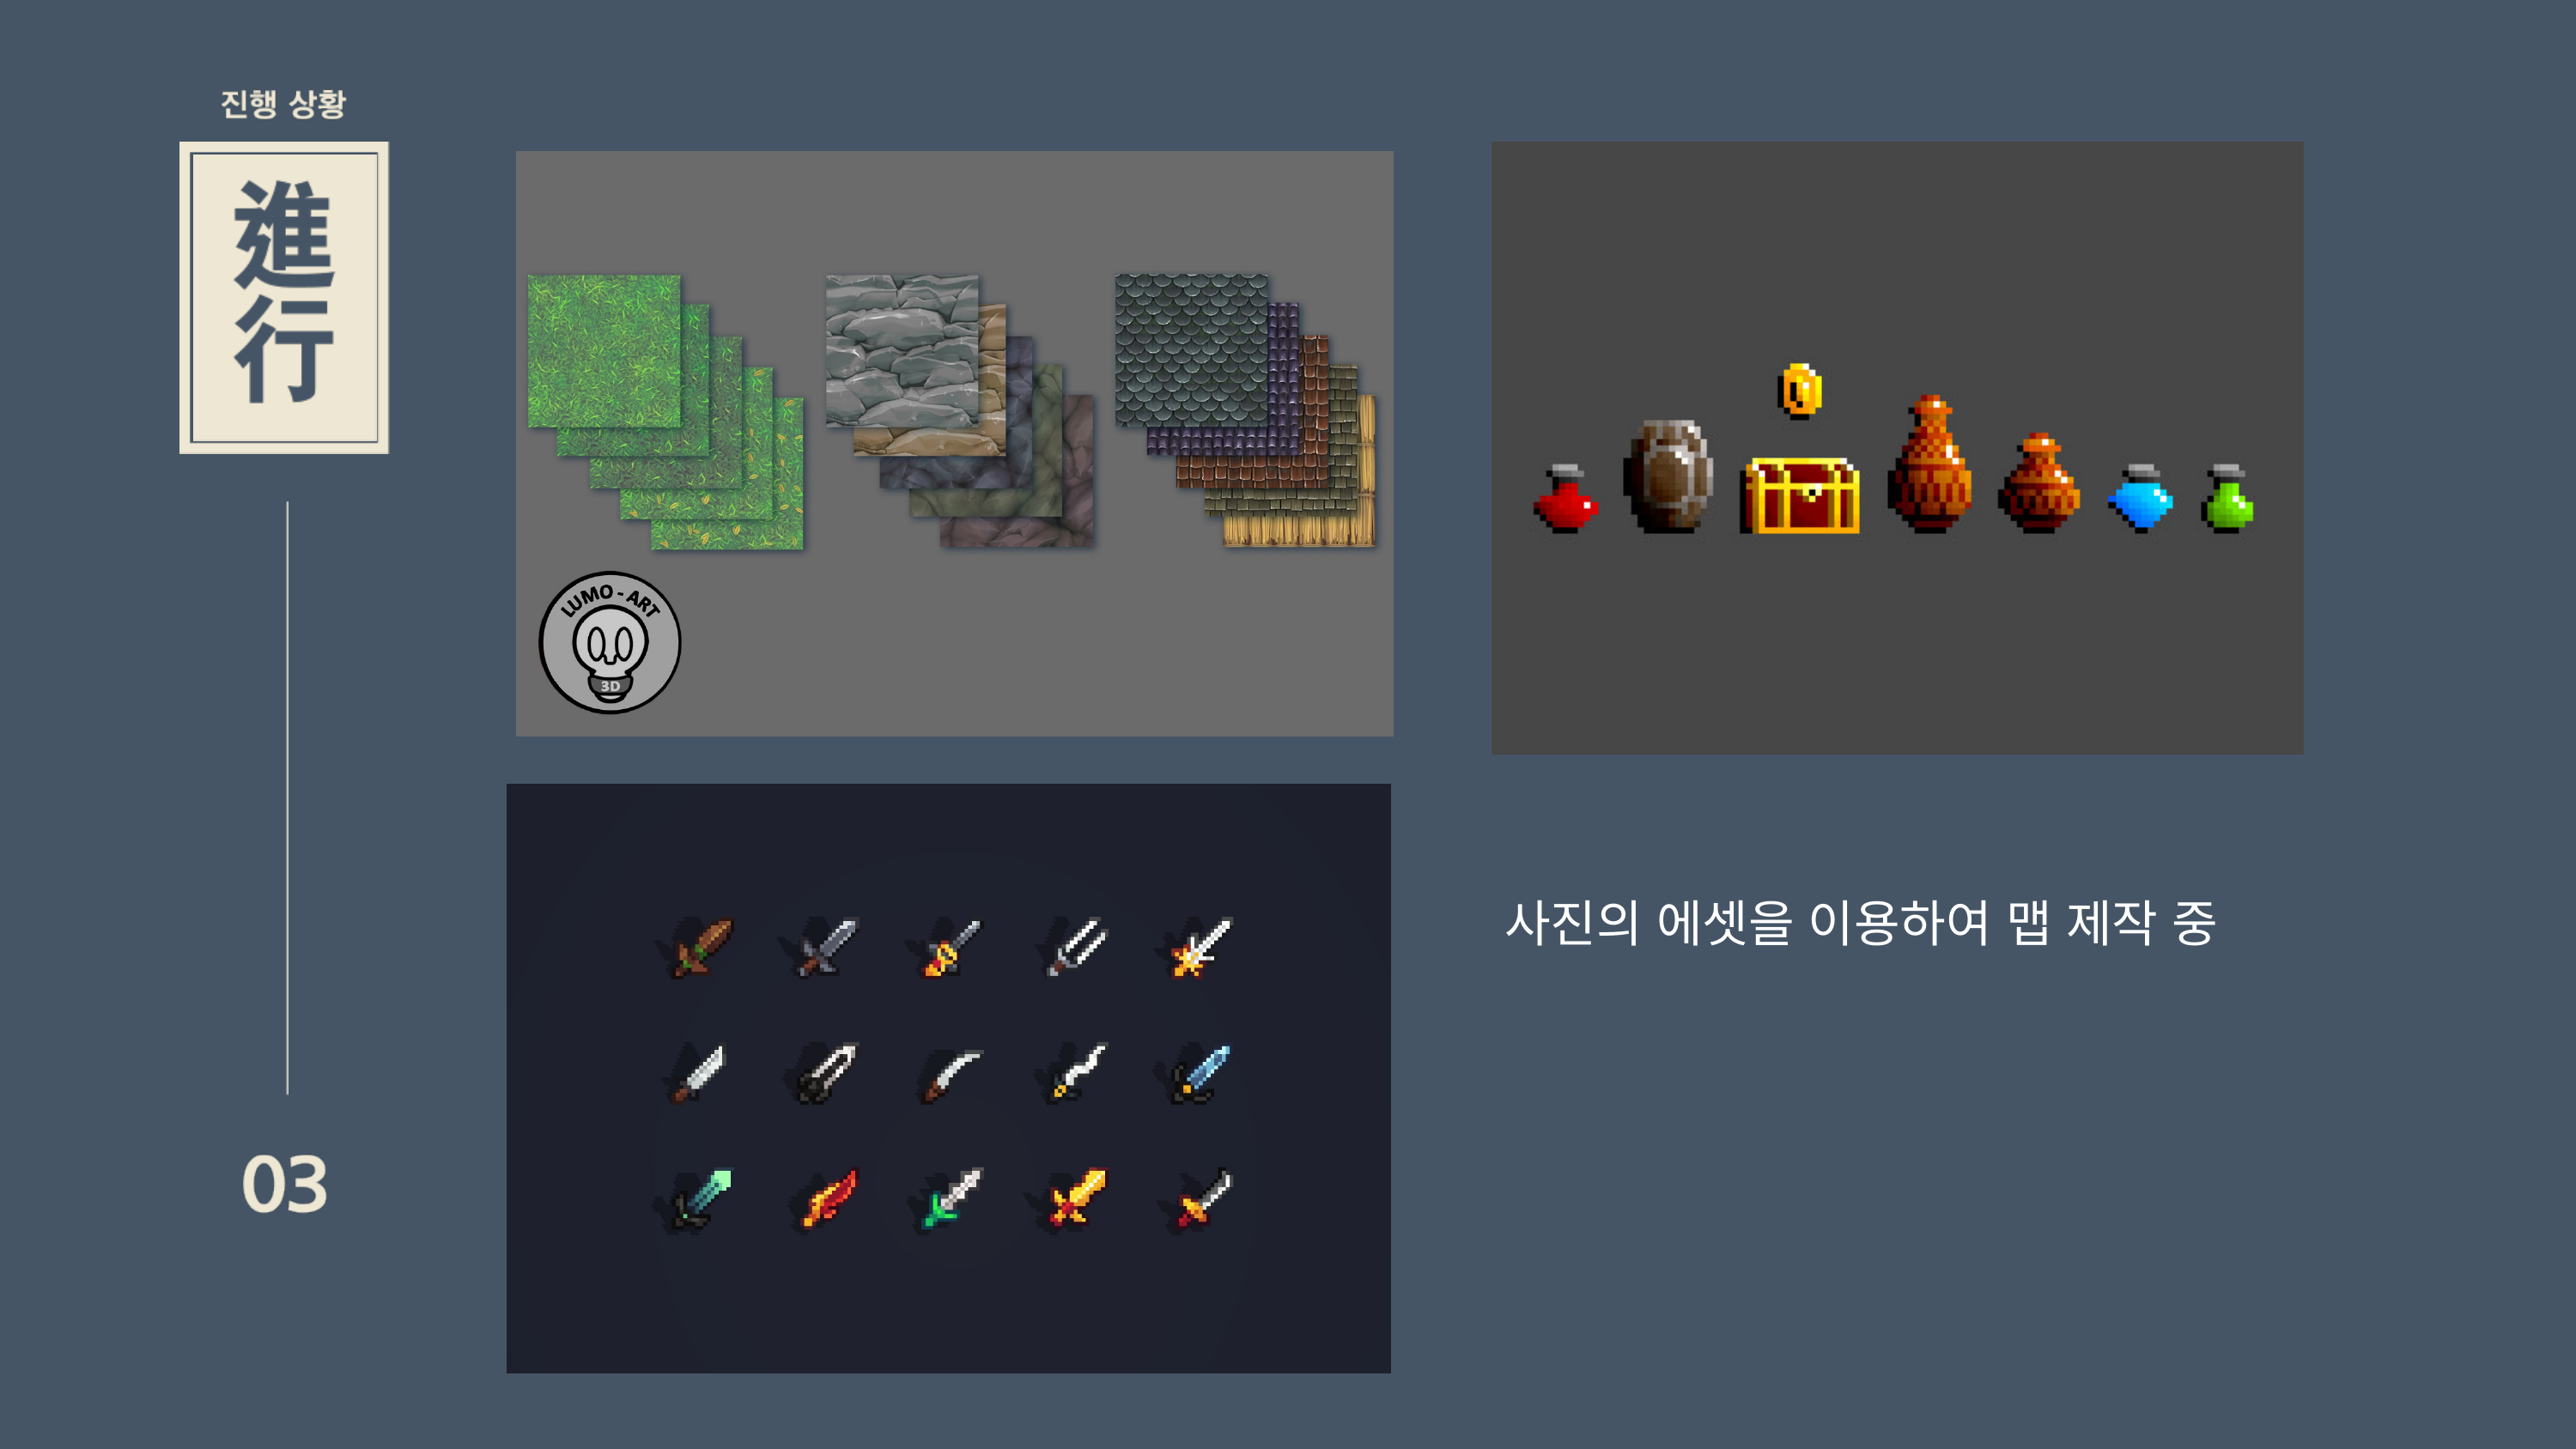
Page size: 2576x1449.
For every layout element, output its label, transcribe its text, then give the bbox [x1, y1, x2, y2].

text_box 사진의 에셋을 이용하여 맵 제작 중 [1492, 885, 2576, 958]
picture [76, 800, 474, 1313]
picture [1492, 142, 2305, 755]
picture [507, 784, 1392, 1373]
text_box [0, 797, 502, 800]
picture [0, 69, 1394, 797]
